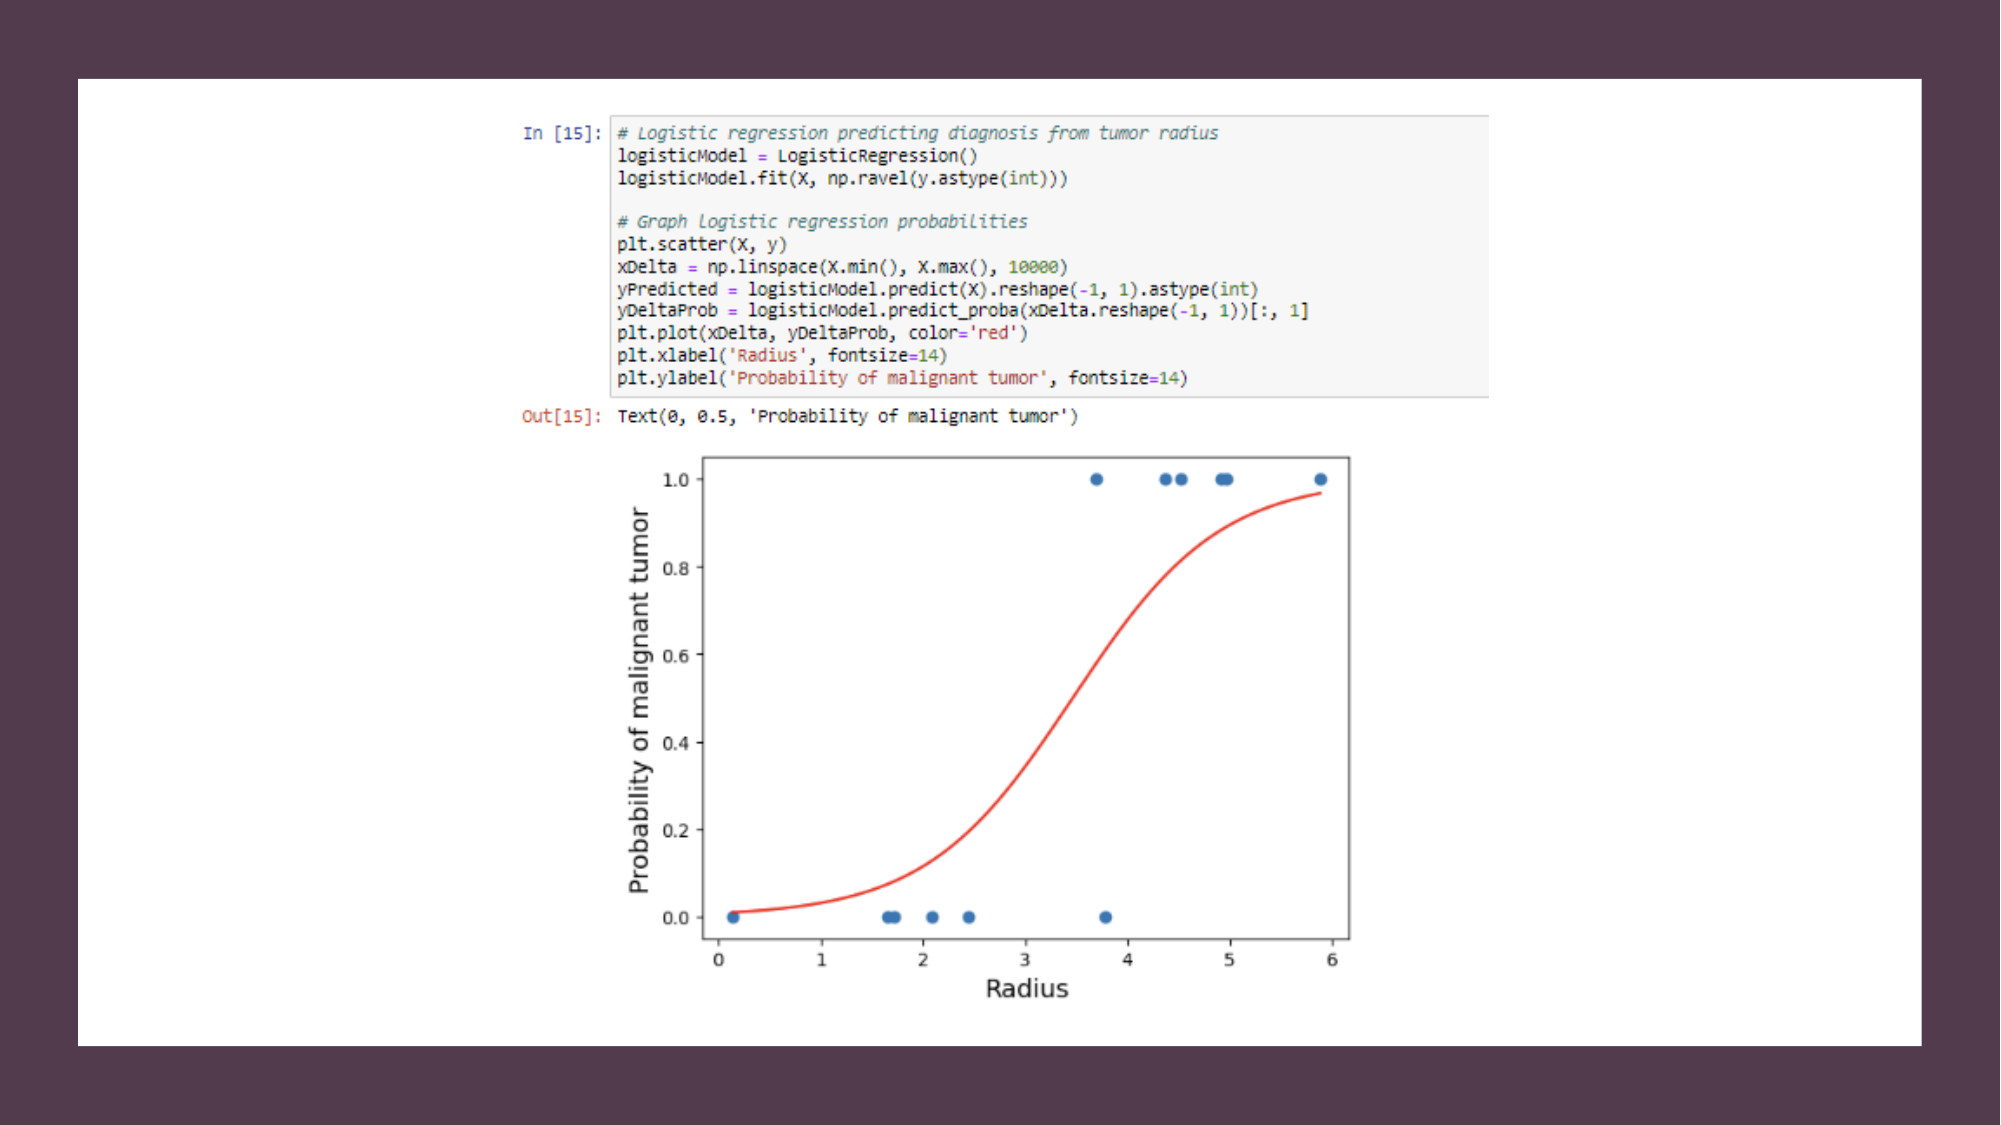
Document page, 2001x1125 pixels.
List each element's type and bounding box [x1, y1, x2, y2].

picture [511, 105, 1489, 1020]
text_box [77, 78, 1923, 1047]
text_box [0, 0, 2000, 1125]
